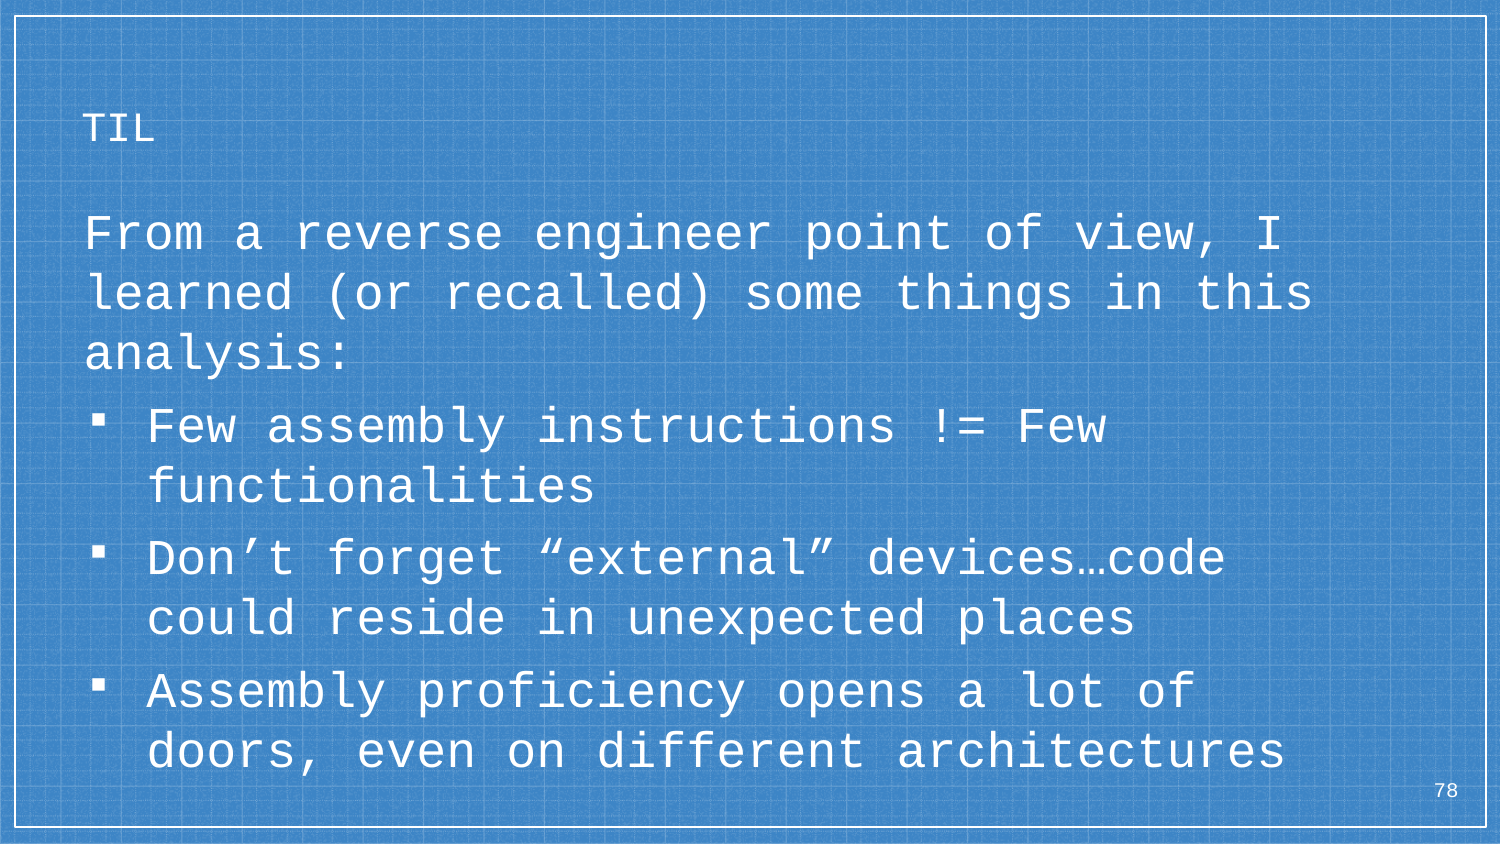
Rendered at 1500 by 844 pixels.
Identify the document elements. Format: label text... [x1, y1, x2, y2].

slide_number 78 [1398, 761, 1474, 810]
list From a reverse engineer point of view, I learned (or recalled) some things in this analysis: Few assembly instructions != Few functionalities Don’t forget “external” devices…code could reside in unexpected places Assembly proficiency opens a lot of doors, even on different architectures [56, 184, 1417, 782]
title TIL [66, 84, 1417, 153]
picture [0, 0, 1500, 844]
